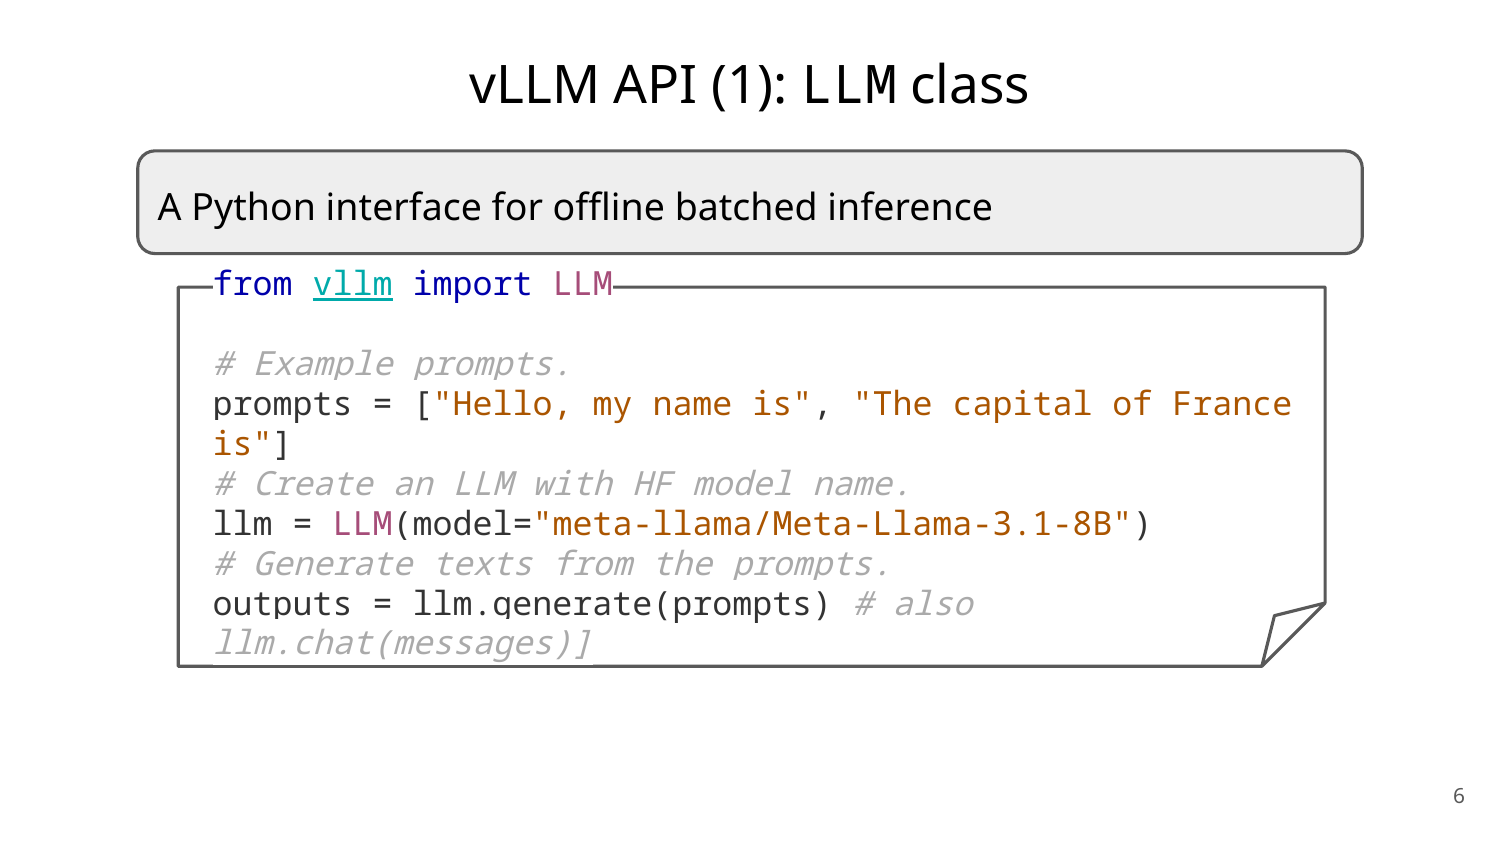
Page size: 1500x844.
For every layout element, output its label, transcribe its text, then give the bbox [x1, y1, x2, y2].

slide_number ‹#› [1389, 764, 1480, 830]
text_box from vllm import LLM # Example prompts. prompts = ["Hello, my name is", "The capital of France is"] # Create an LLM with HF model name. llm = LLM(model="meta-llama/Meta-Llama-3.1-8B") # Generate texts from the prompts. outputs = llm.generate(prompts) # also llm.chat(messages)] [137, 286, 1384, 638]
text_box A Python interface for offline batched inference [137, 150, 1363, 254]
title vLLM API (1): LLM class [51, 35, 1449, 130]
text_box [178, 638, 1291, 667]
